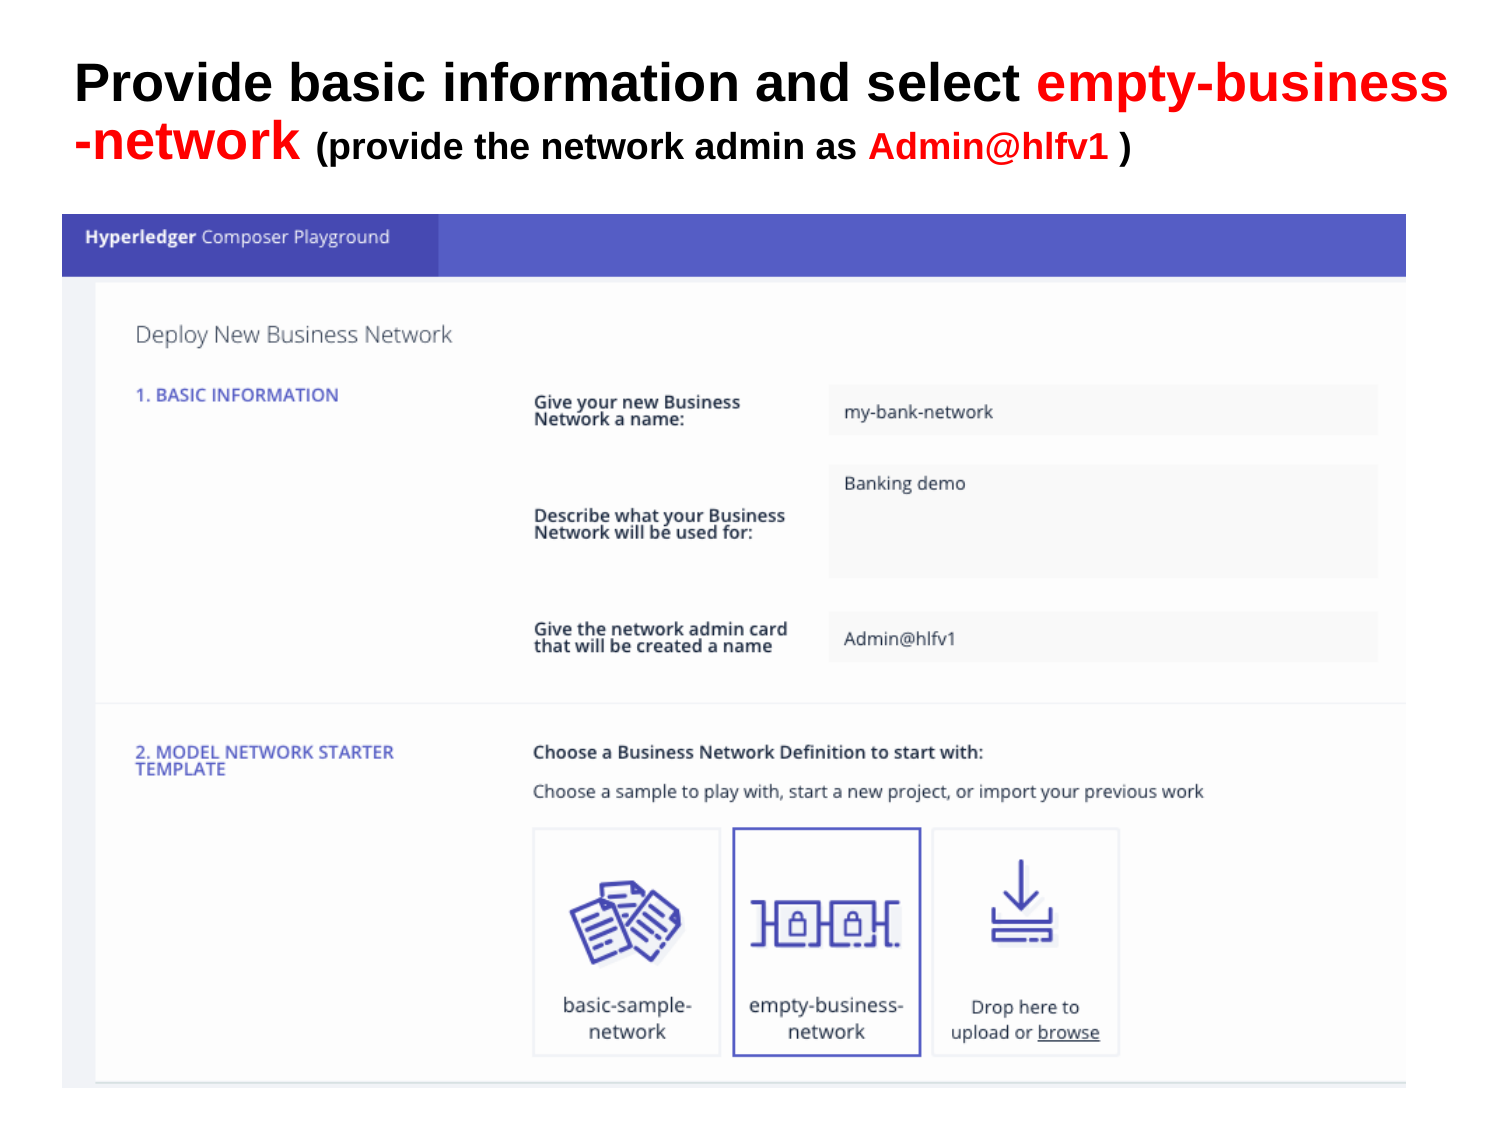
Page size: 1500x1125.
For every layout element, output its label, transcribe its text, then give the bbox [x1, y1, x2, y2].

picture [62, 214, 1406, 1088]
text_box Provide basic information and select empty-business -network (provide the network admin as Admin@hlfv1 ) [59, 47, 1470, 202]
